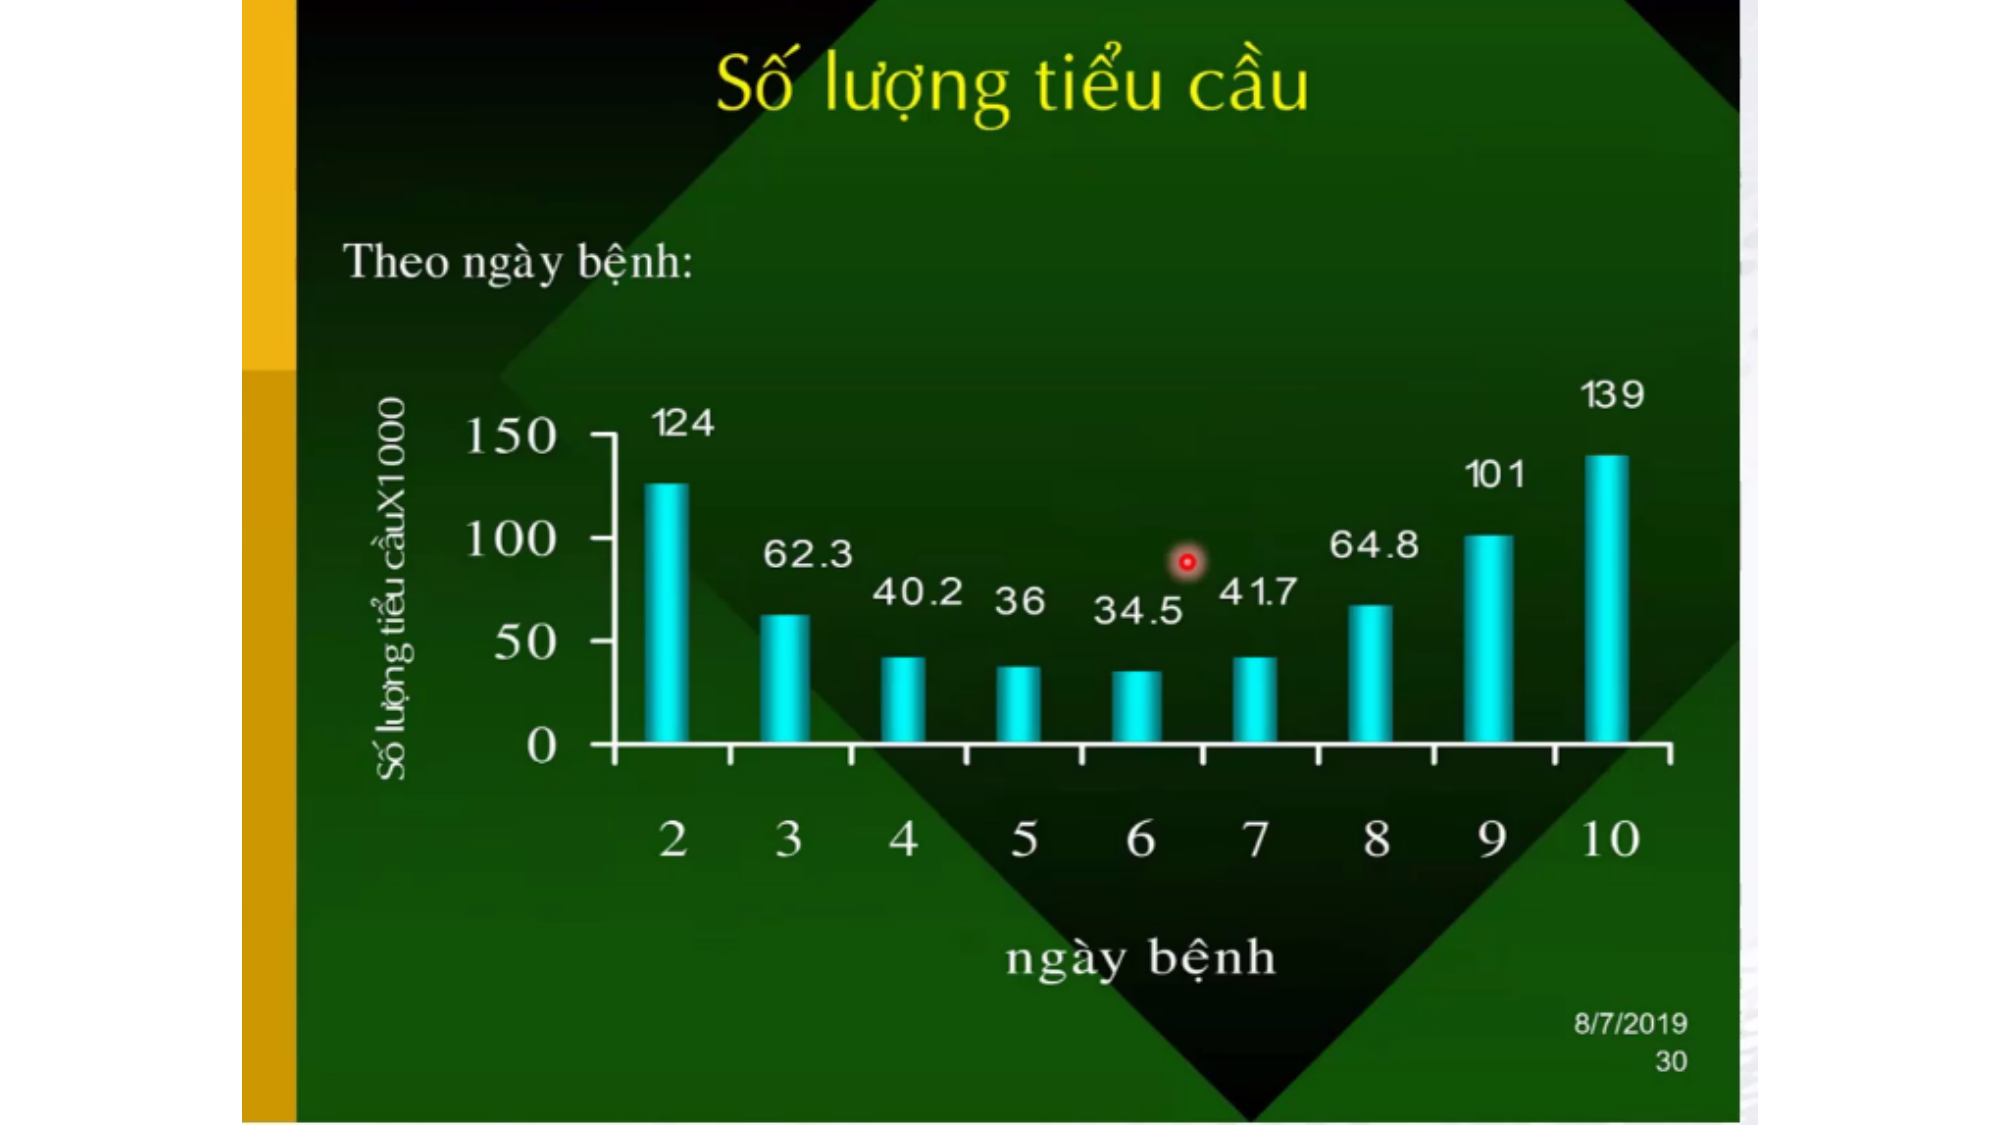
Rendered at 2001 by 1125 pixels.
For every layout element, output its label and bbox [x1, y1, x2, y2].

picture [242, 0, 1758, 1125]
